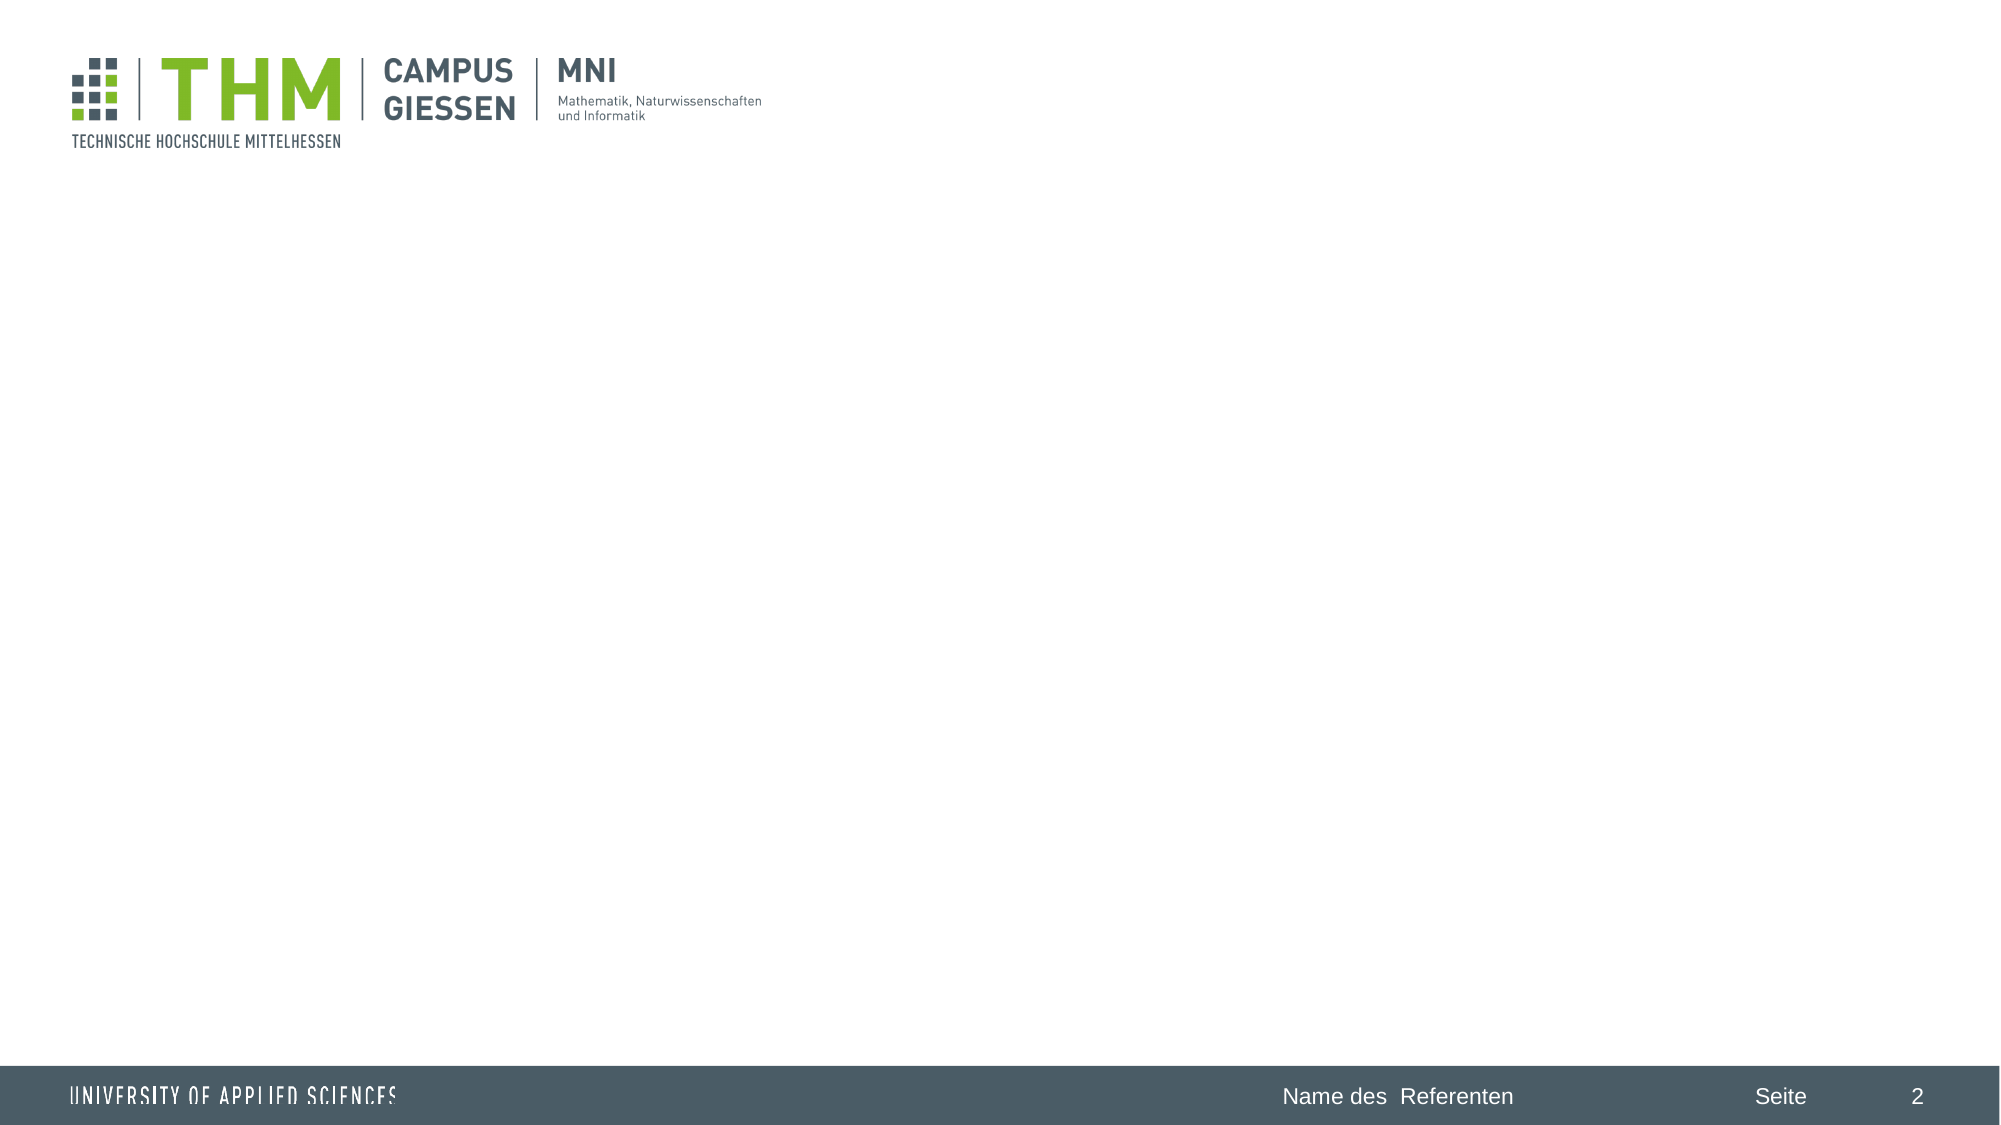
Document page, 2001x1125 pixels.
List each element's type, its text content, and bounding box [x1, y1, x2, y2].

slide_number 2 [1834, 1073, 1940, 1118]
picture [72, 58, 761, 148]
